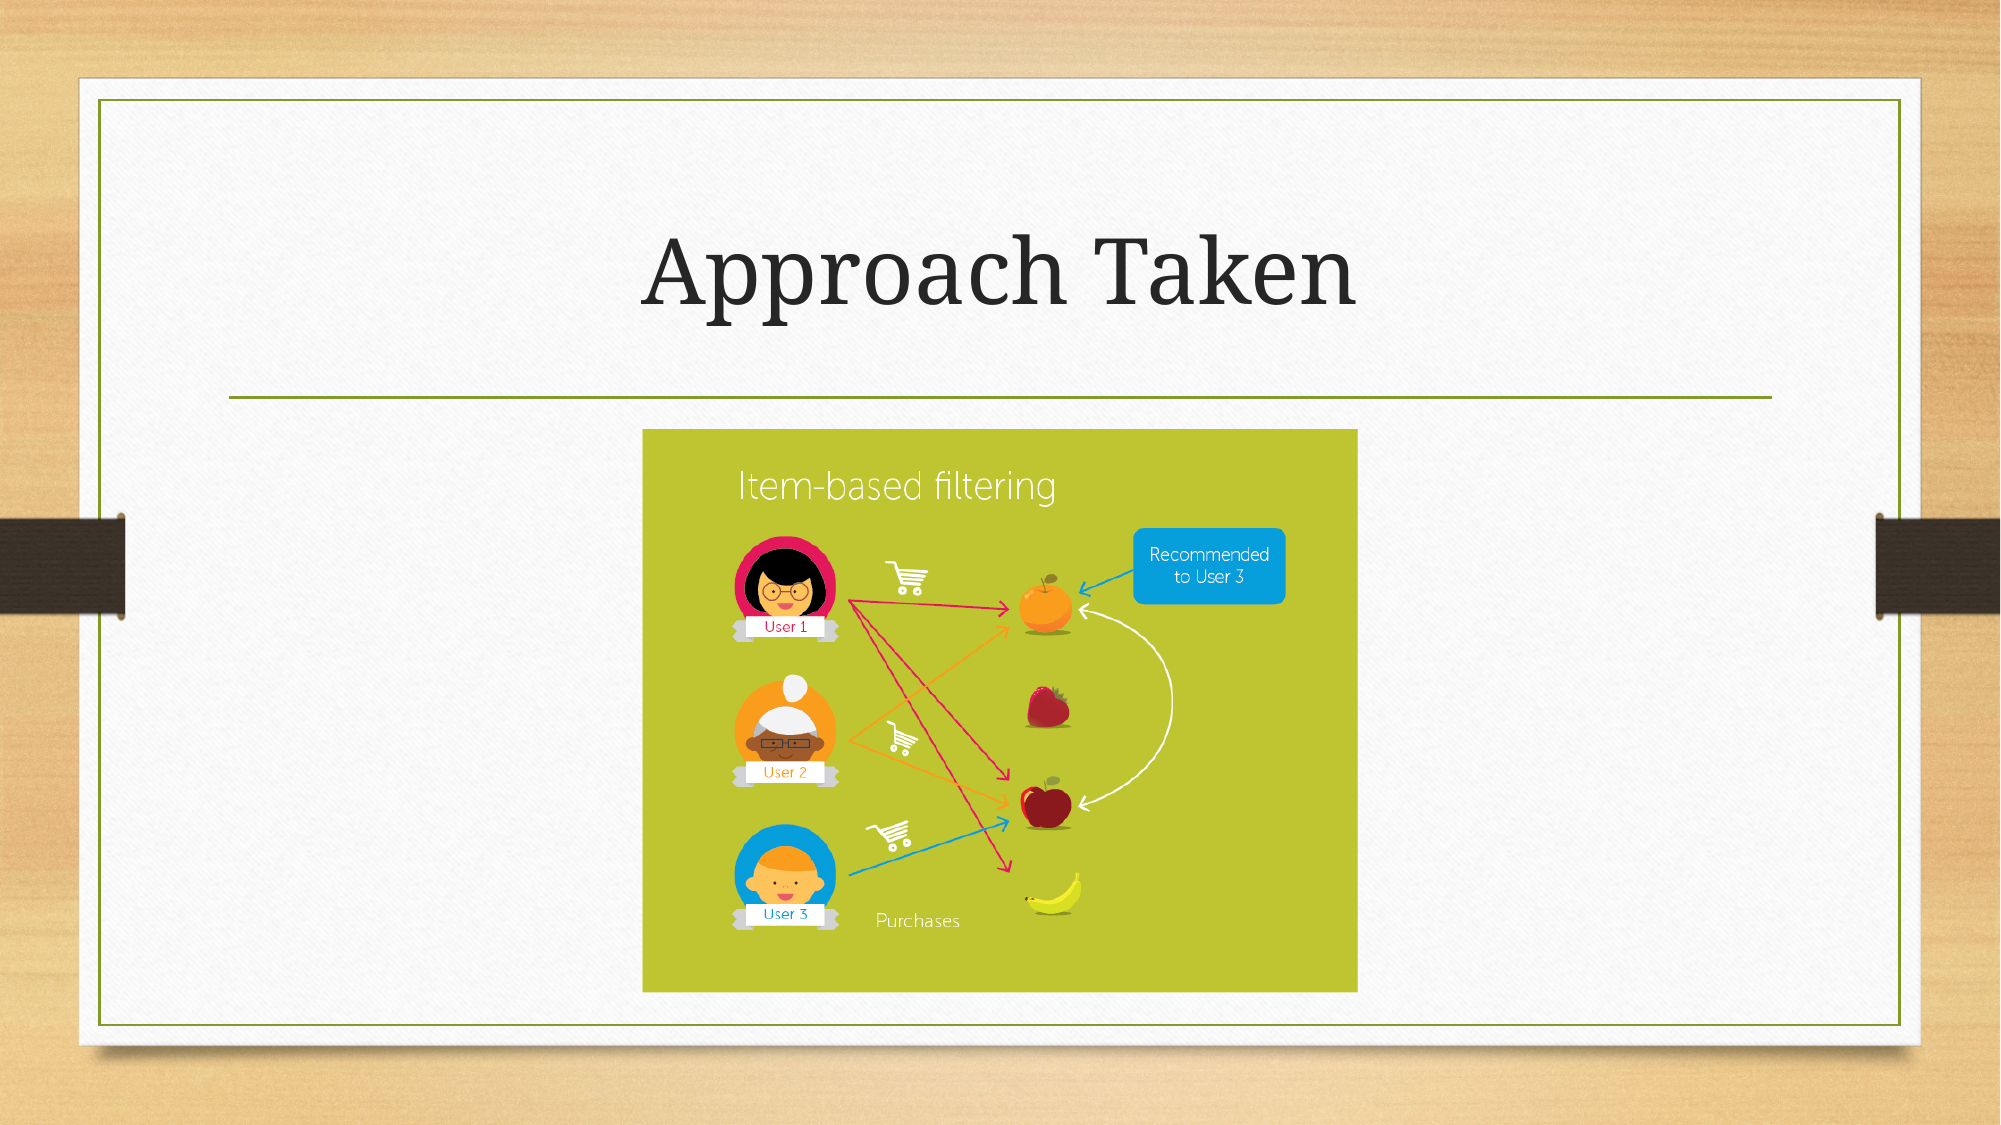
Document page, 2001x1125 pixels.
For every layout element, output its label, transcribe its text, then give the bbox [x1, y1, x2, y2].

title Approach Taken [212, 161, 1788, 375]
picture [0, 0, 2001, 1125]
